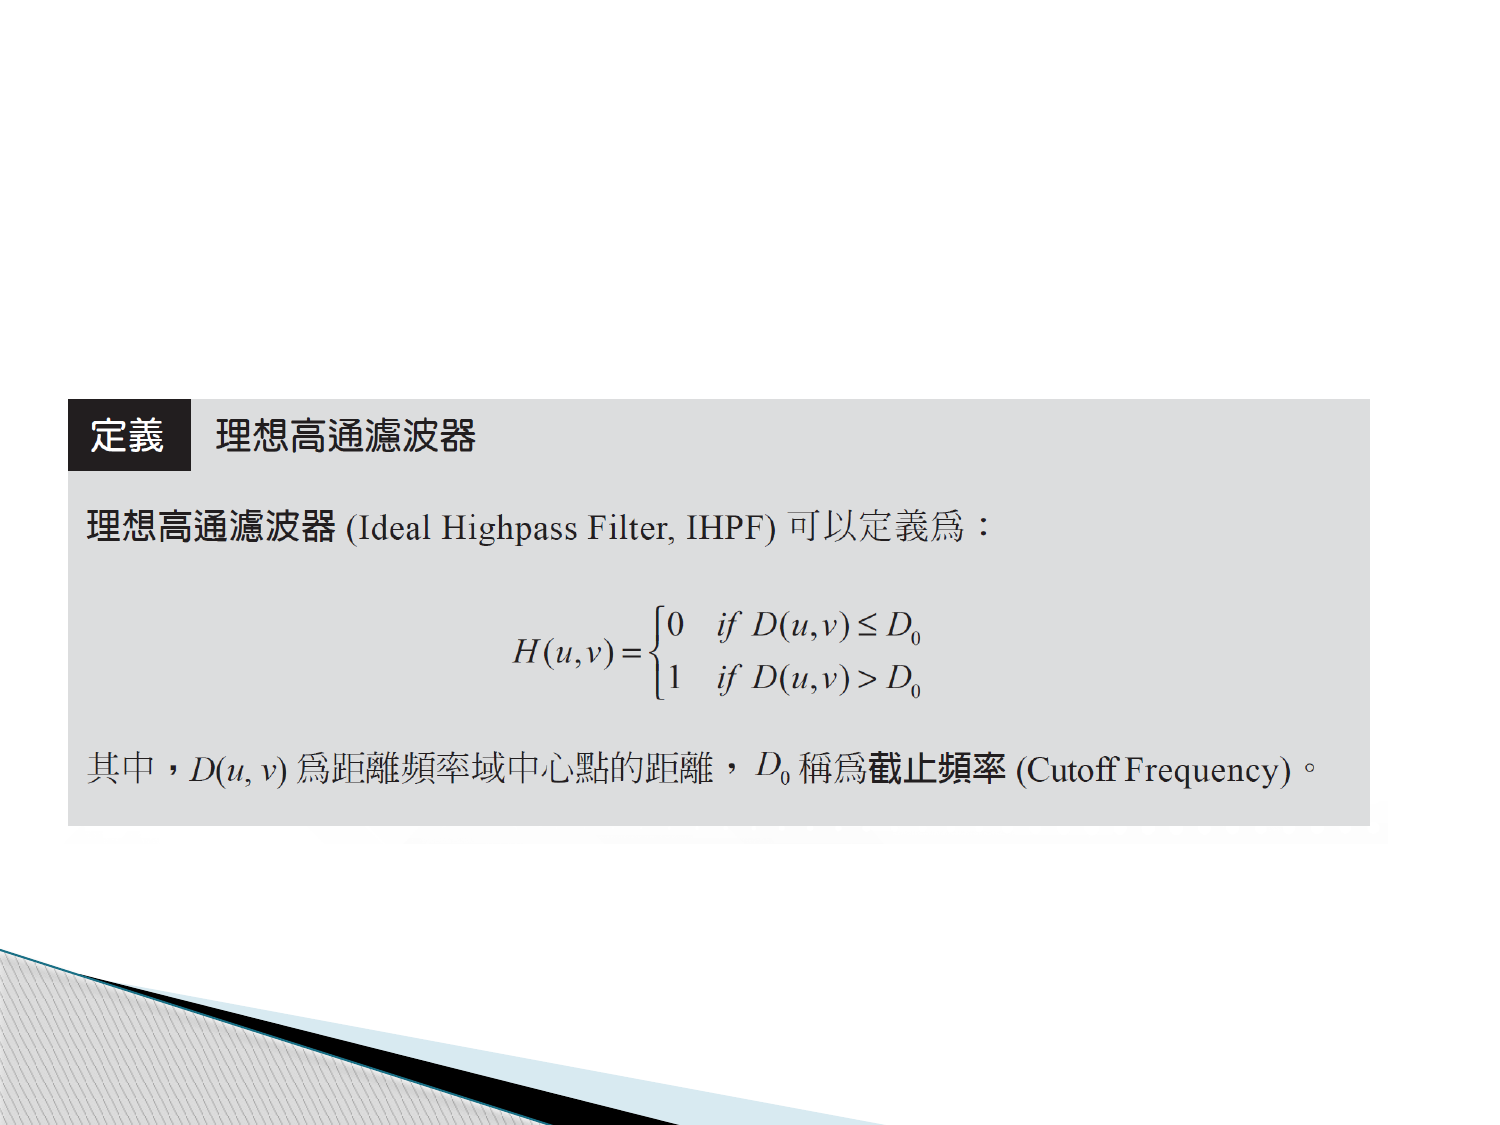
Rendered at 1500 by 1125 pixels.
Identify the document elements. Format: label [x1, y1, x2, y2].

list [52, 375, 1388, 844]
